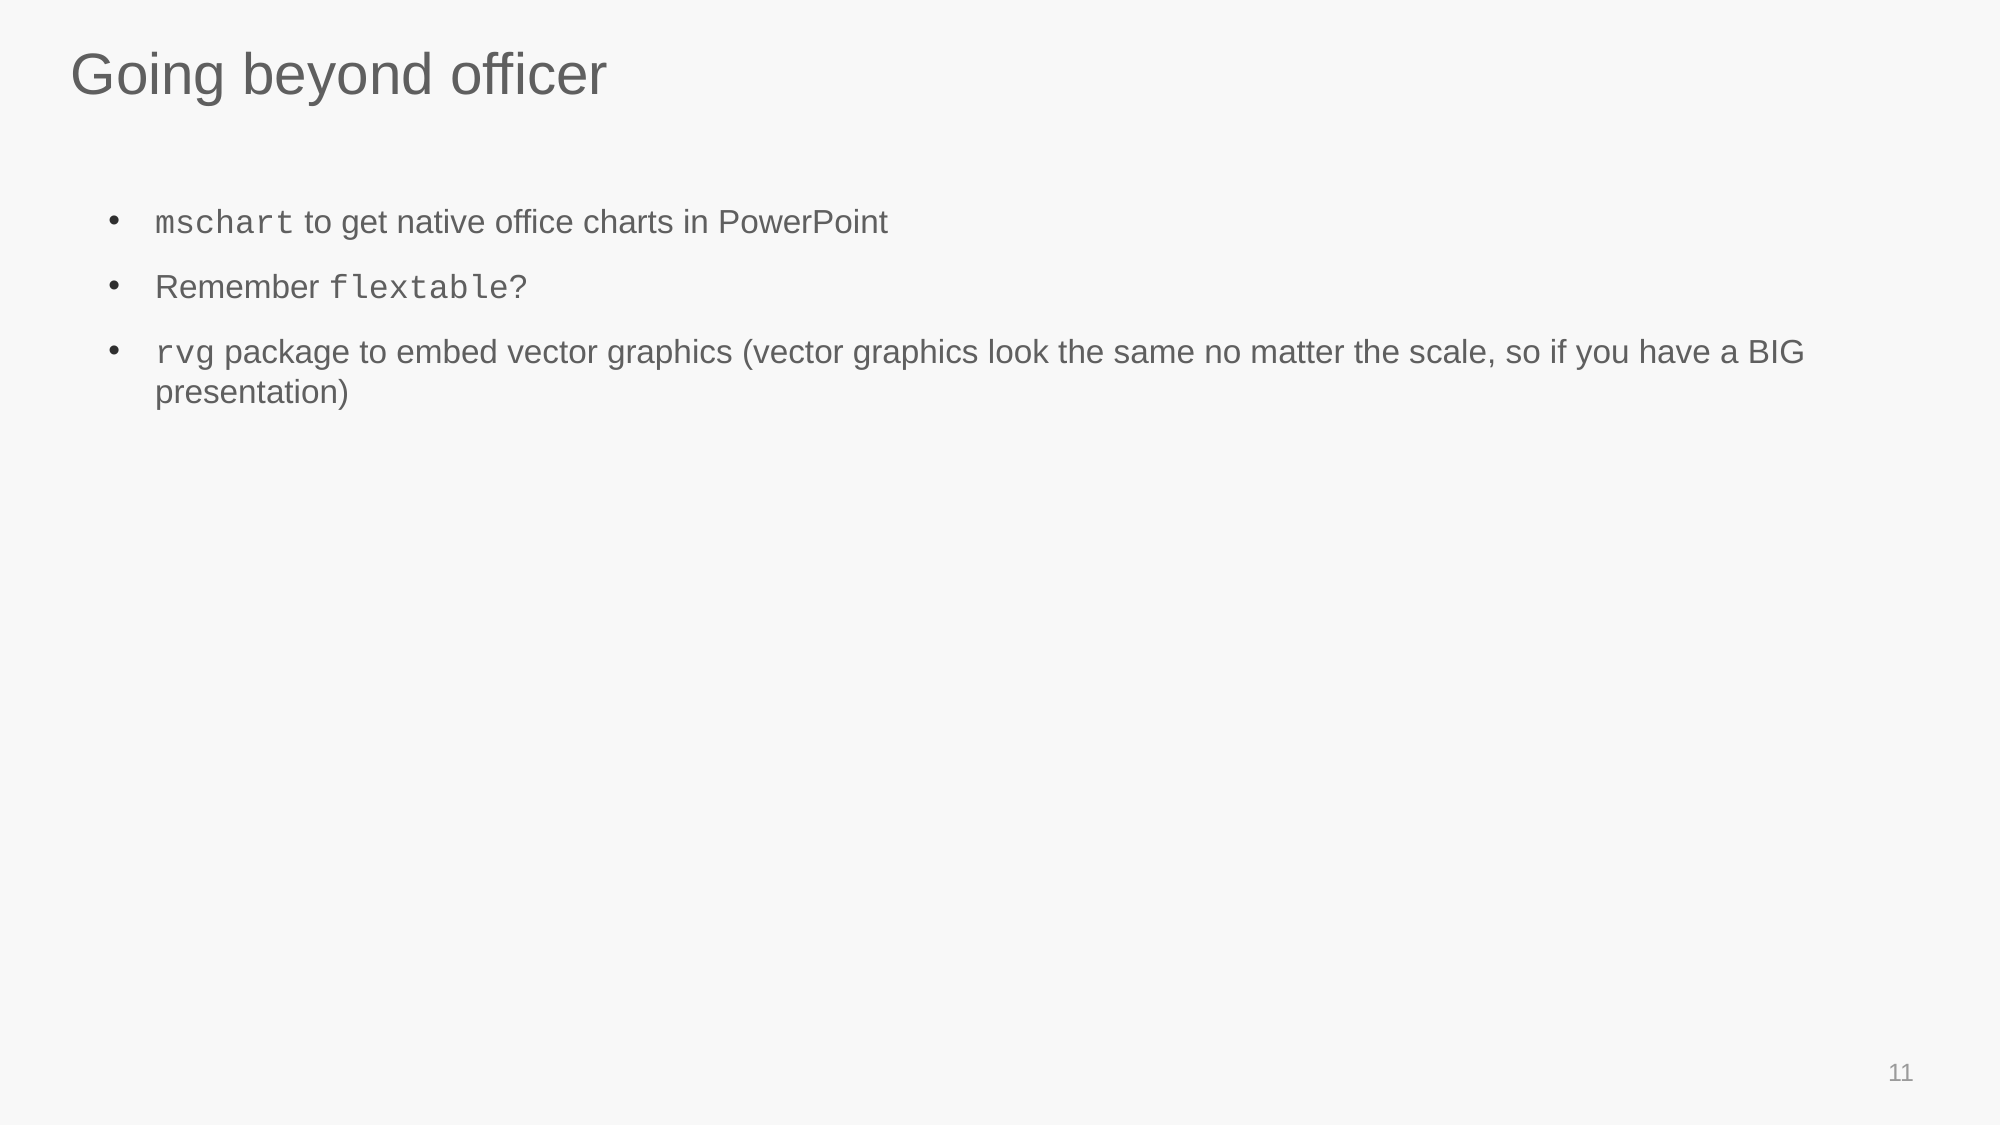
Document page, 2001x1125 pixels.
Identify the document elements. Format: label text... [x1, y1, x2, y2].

slide_number 11 [1479, 1041, 1930, 1102]
title Going beyond officer [70, 45, 1930, 180]
list mschart to get native office charts in PowerPoint Remember flextable? rvg package to embed vector graphics (vector graphics look the same no matter the scale, so if you have a BIG presentation) [70, 200, 1930, 960]
